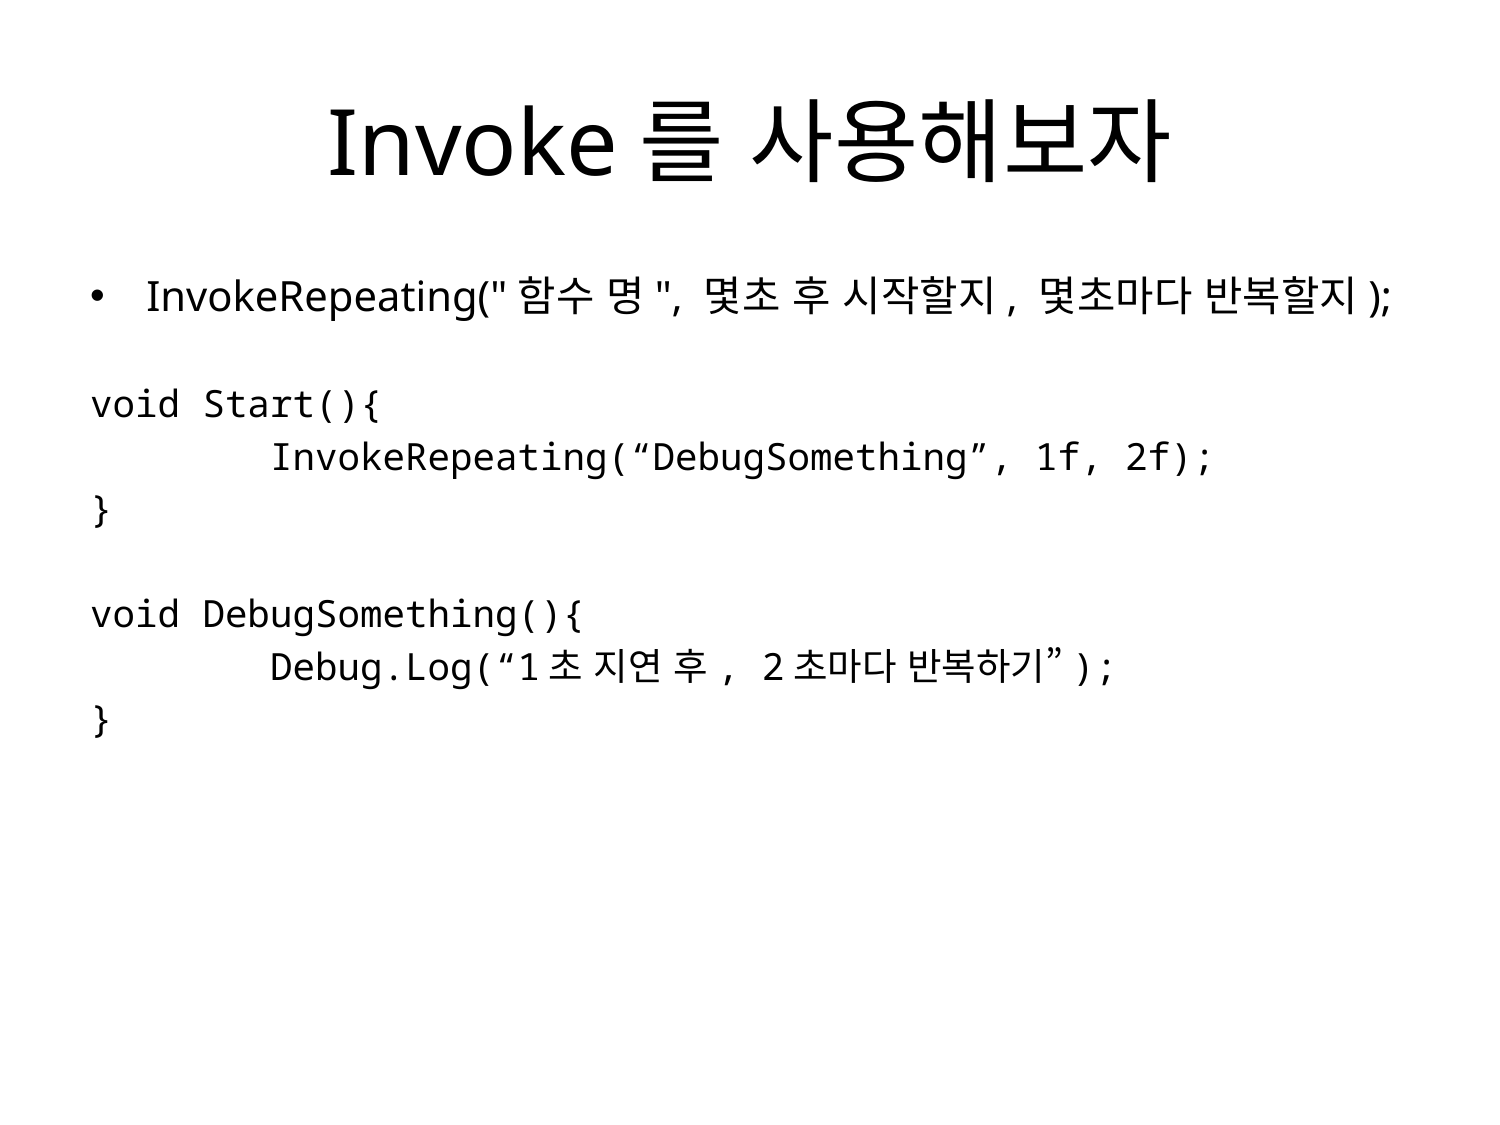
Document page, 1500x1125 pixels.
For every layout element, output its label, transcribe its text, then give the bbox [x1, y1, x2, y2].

list InvokeRepeating("함수 명", 몇초 후 시작할지, 몇초마다 반복할지); void Start(){ InvokeRepeating(“DebugSomething”, 1f, 2f); } void DebugSomething(){ Debug.Log(“1초 지연 후, 2초마다 반복하기”); } [75, 262, 1425, 1005]
title Invoke를 사용해보자 [75, 45, 1425, 233]
